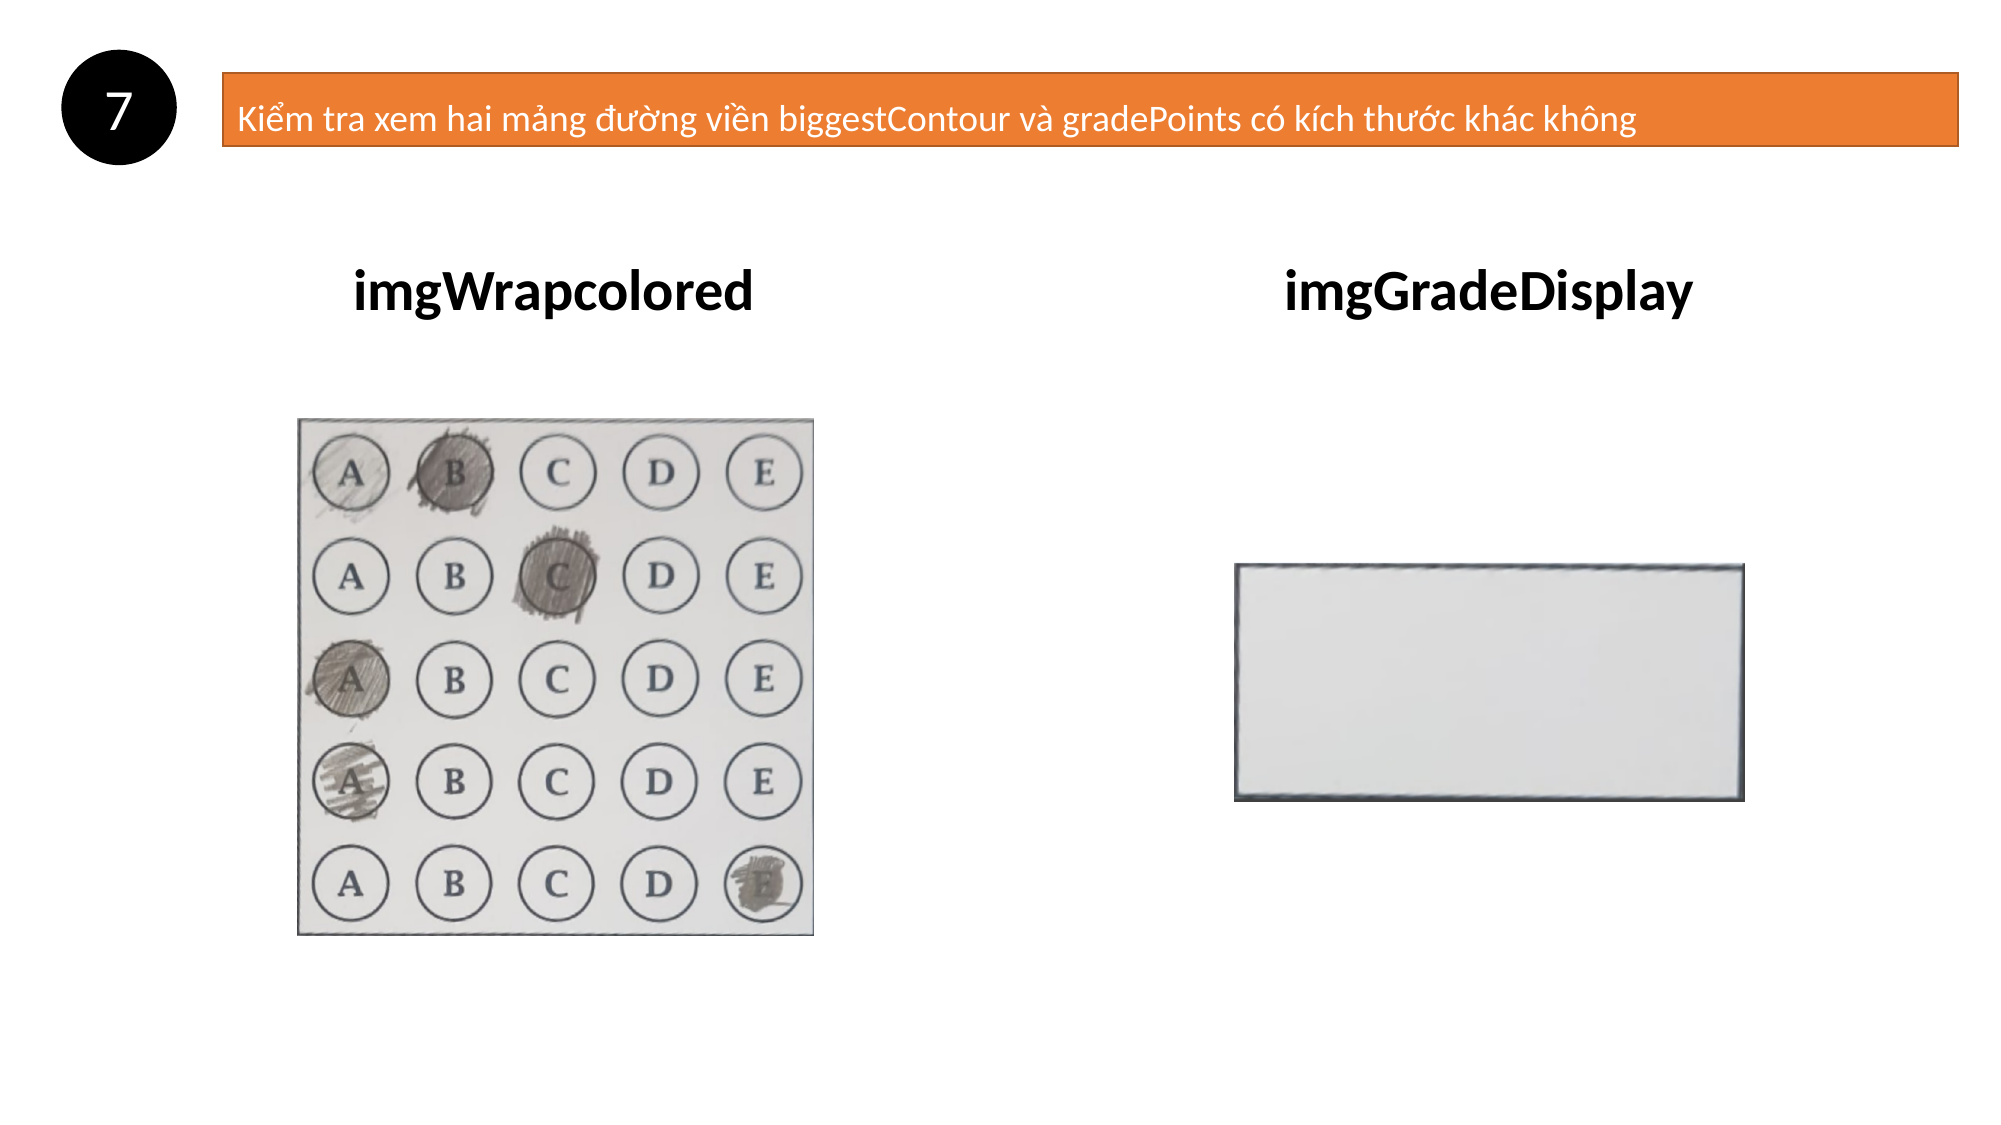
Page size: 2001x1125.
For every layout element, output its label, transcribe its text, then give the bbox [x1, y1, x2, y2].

picture [1234, 562, 1745, 802]
text_box imgGradeDisplay [1234, 244, 1745, 330]
picture [297, 418, 814, 936]
text_box 7 [61, 49, 177, 166]
text_box Kiểm tra xem hai mảng đường viền biggestContour và gradePoints có kích thước khác không [222, 72, 1959, 147]
text_box imgWrapcolored [297, 244, 811, 330]
